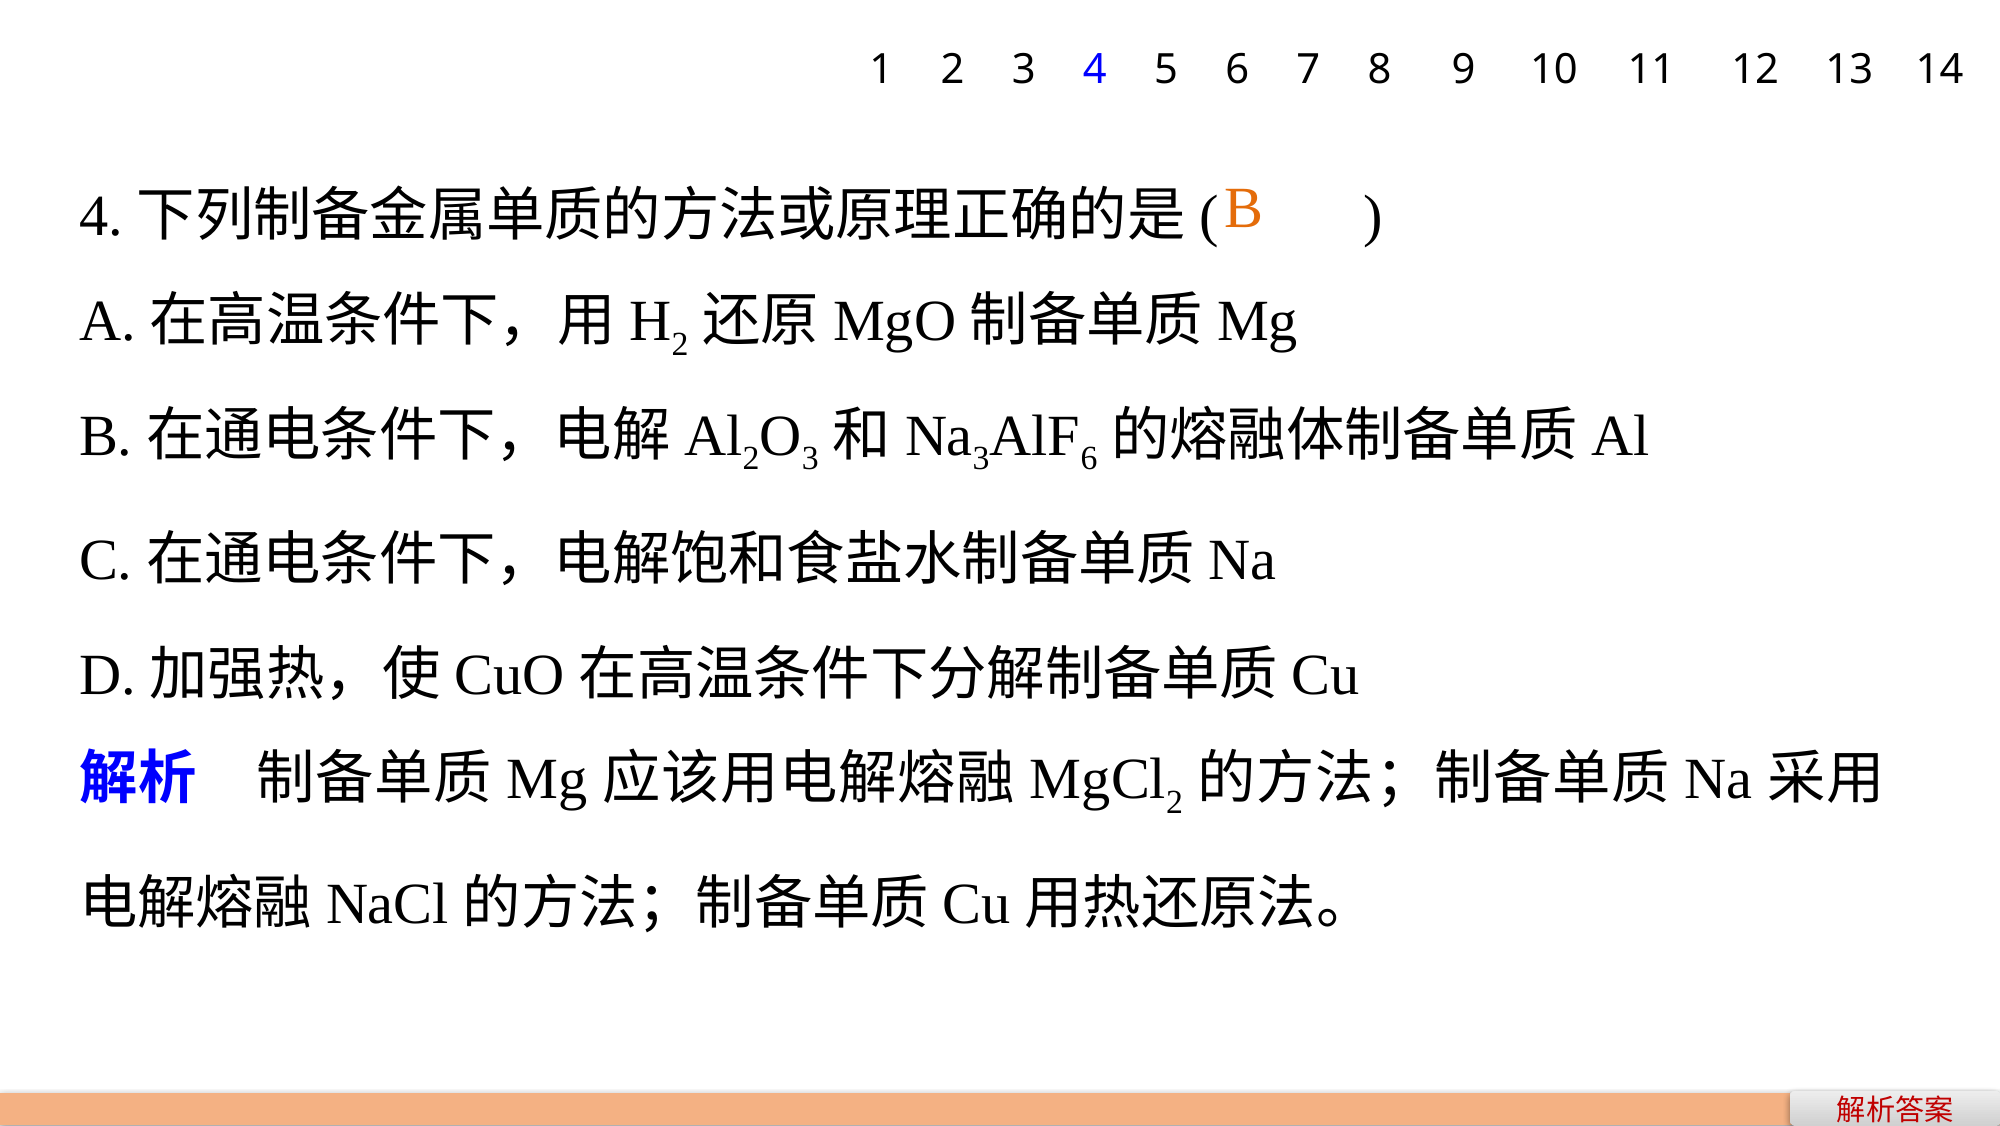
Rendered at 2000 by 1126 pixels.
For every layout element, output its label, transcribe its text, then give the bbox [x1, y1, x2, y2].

text_box 5 [1139, 19, 1199, 114]
text_box 解析答案 [1788, 1089, 2000, 1126]
text_box 9 [1423, 19, 1496, 114]
text_box 6 [1210, 19, 1270, 114]
text_box 11 [1610, 19, 1696, 114]
text_box 1 [854, 19, 914, 114]
text_box B [1209, 162, 1279, 247]
text_box 14 [1905, 19, 1984, 114]
text_box 7 [1281, 19, 1341, 114]
text_box [0, 1092, 1787, 1126]
text_box 3 [996, 19, 1056, 114]
text_box 12 [1707, 19, 1800, 114]
text_box 8 [1352, 19, 1412, 114]
text_box 10 [1507, 19, 1599, 114]
text_box 2 [925, 19, 985, 114]
text_box 13 [1811, 19, 1894, 114]
text_box 4.下列制备金属单质的方法或原理正确的是( ) A.在高温条件下，用H2还原MgO制备单质Mg B.在通电条件下，电解Al2O3和Na3AlF6的熔融体制备单质Al C.在通电条件下，电解饱和食盐水制备单质Na D.加强热，使CuO在高温条件下分解制备单质Cu 解析 制备单质Mg应该用电解熔融MgCl2的方法；制备单质Na采用电解熔融NaCl的方法；制备单质Cu用热还原法。 [64, 125, 1900, 943]
text_box 4 [1067, 19, 1127, 114]
